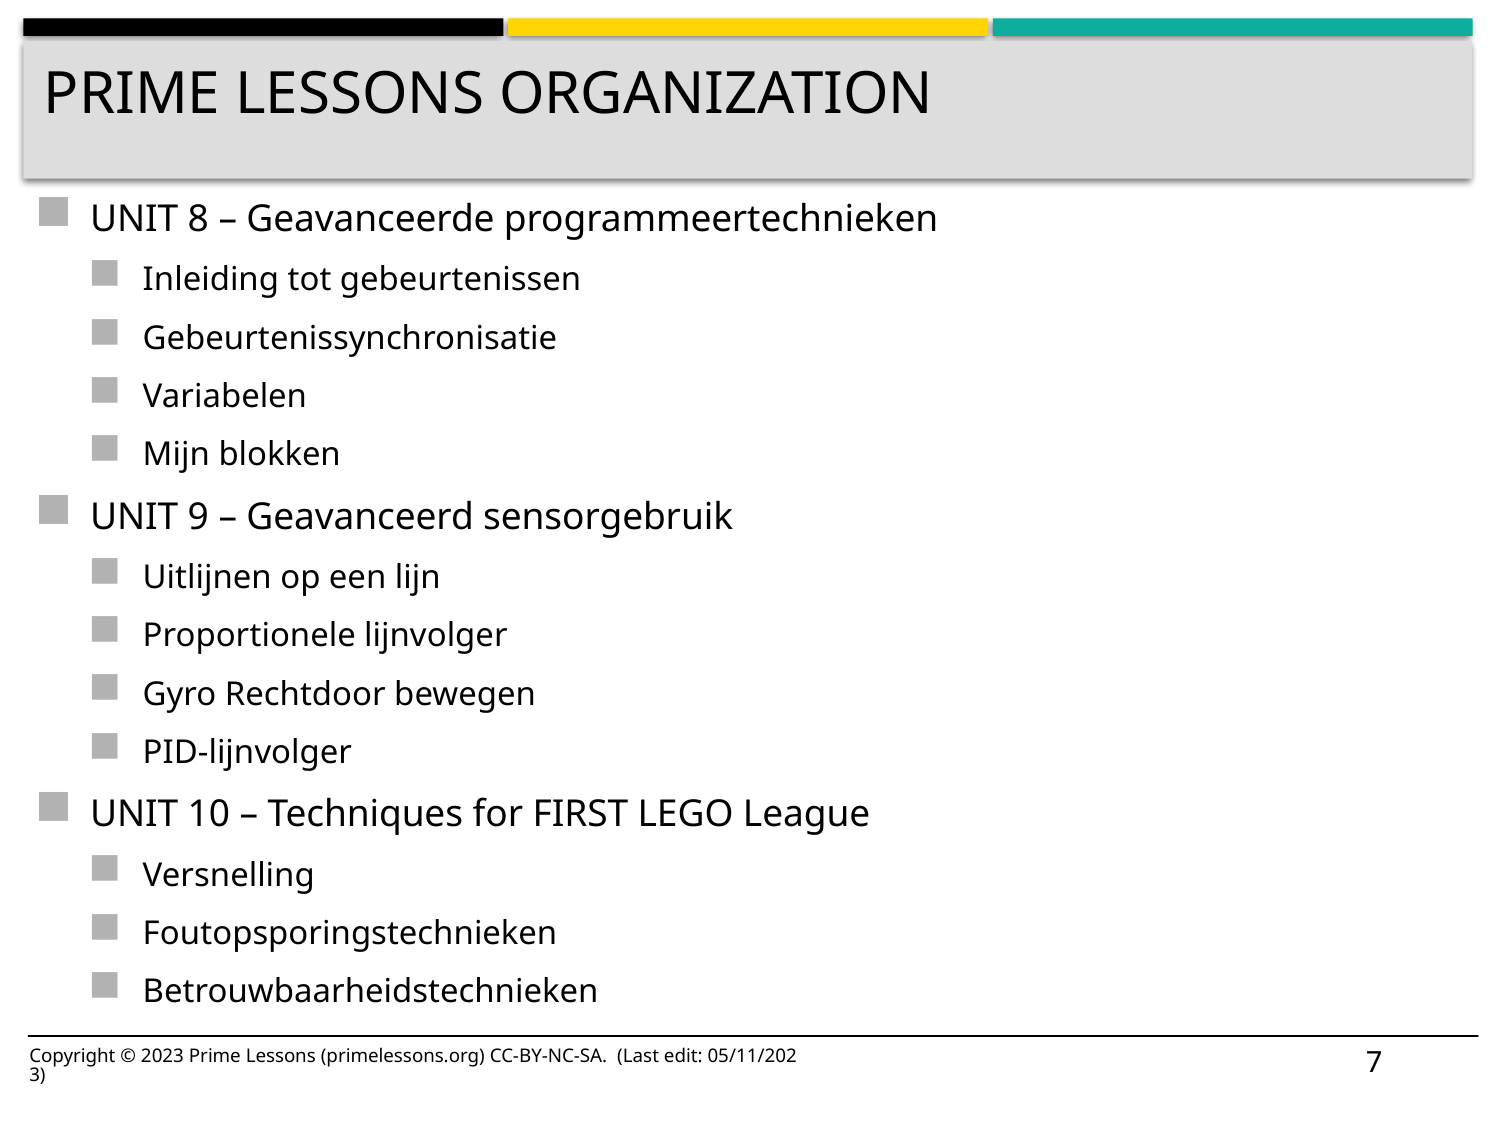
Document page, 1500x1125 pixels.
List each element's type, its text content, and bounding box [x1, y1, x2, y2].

title PRIME lessons ORGANIZATION [28, 48, 1464, 172]
list UNIT 8 – Geavanceerde programmeertechnieken Inleiding tot gebeurtenissen Gebeurtenissynchronisatie Variabelen Mijn blokken UNIT 9 – Geavanceerd sensorgebruik Uitlijnen op een lijn Proportionele lijnvolger Gyro Rechtdoor bewegen PID-lijnvolger UNIT 10 – Techniques for FIRST LEGO League Versnelling Foutopsporingstechnieken Betrouwbaarheidstechnieken [25, 187, 1475, 1021]
slide_number 7 [1351, 1036, 1478, 1097]
footer Copyright © 2023 Prime Lessons (primelessons.org) CC-BY-NC-SA. (Last edit: 05/11/2023) [14, 1036, 814, 1097]
